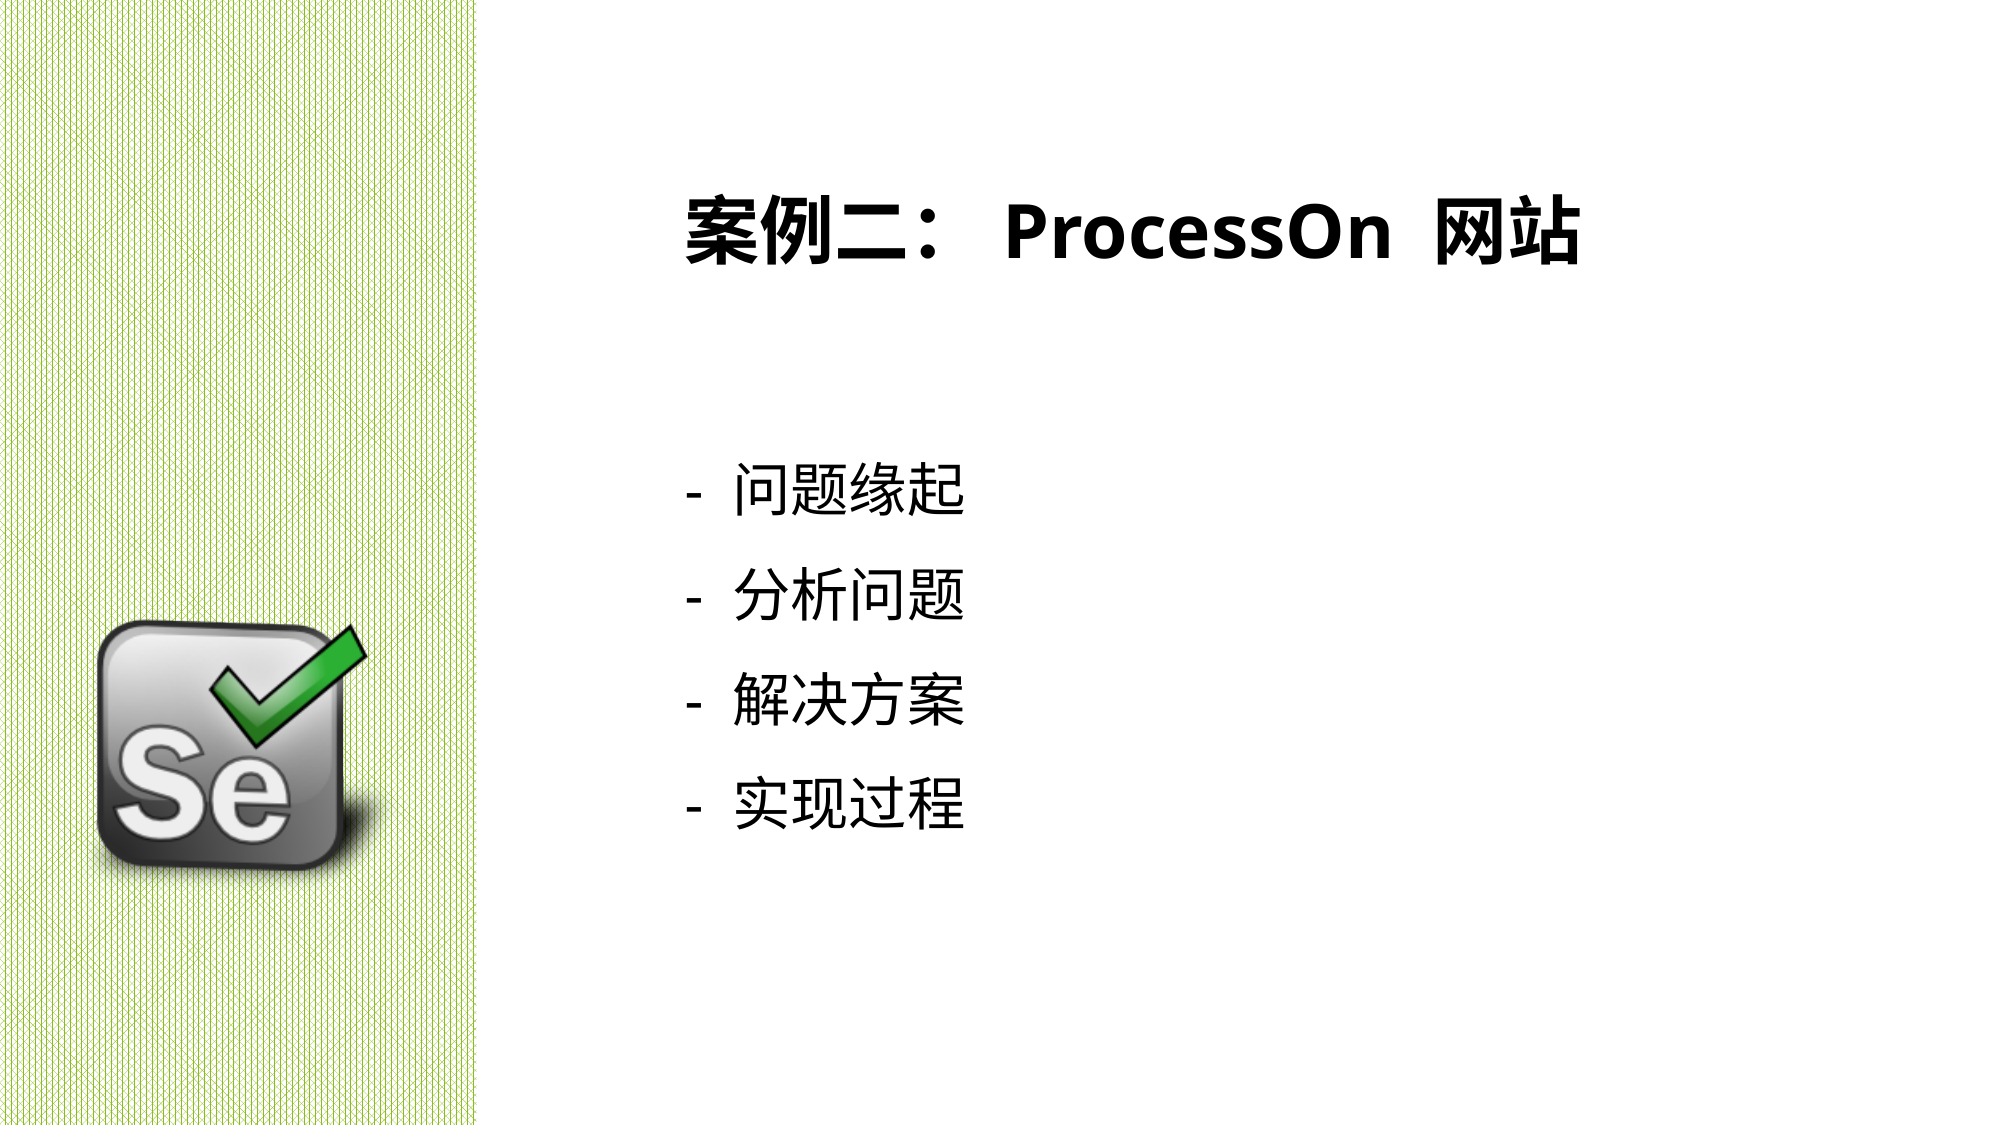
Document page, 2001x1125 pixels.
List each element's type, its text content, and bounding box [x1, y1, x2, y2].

text_box - 问题缘起 - 分析问题 - 解决方案 - 实现过程 [669, 410, 1630, 845]
text_box [0, 0, 477, 1125]
text_box 案例二：ProcessOn 网站 [669, 130, 1630, 281]
picture [78, 605, 398, 895]
